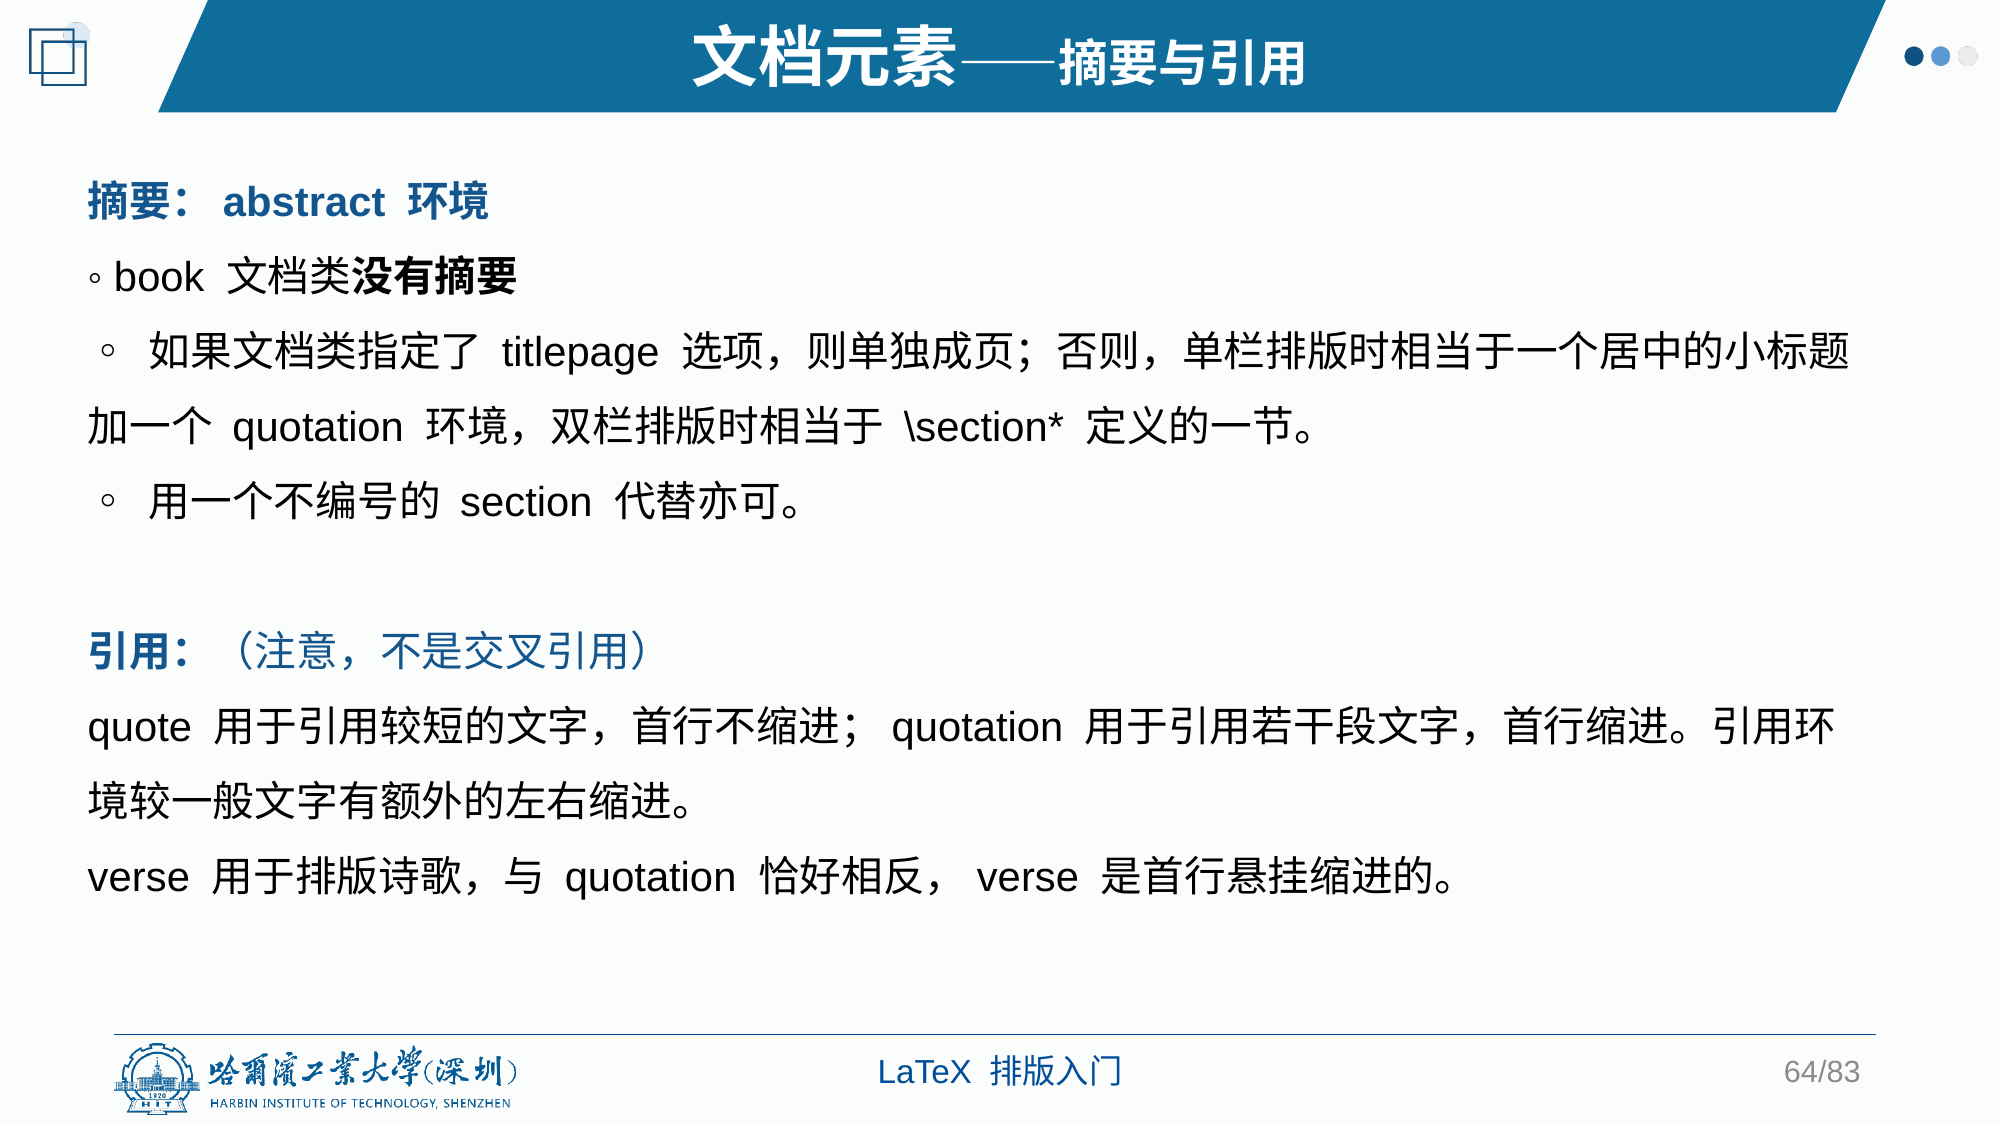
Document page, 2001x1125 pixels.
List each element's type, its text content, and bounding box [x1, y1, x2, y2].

picture [114, 1043, 516, 1115]
picture [0, 0, 119, 110]
text_box 文档元素——摘要与引用 [291, 7, 1709, 103]
slide_number 64/83 [1432, 1044, 1876, 1097]
picture [1881, 15, 2000, 97]
text_box 摘要：abstract 环境 ◦ book 文档类没有摘要 ◦ 如果文档类指定了 titlepage 选项，则单独成页；否则，单栏排版时相当于一个居中的小标题加一个 quotation 环境，双栏排版时相当于 \section* 定义的一节。 ◦ 用一个不编号的 section 代替亦可。 引用：（注意，不是交叉引用） quote 用于引用较短的文字，首行不缩进；quotation 用于引用若干段文字，首行缩进。引用环境较一般文字有额外的左右缩进。 verse 用于排版诗歌，与 quotation 恰好相反，verse 是首行悬挂缩进的。 [72, 142, 1886, 908]
